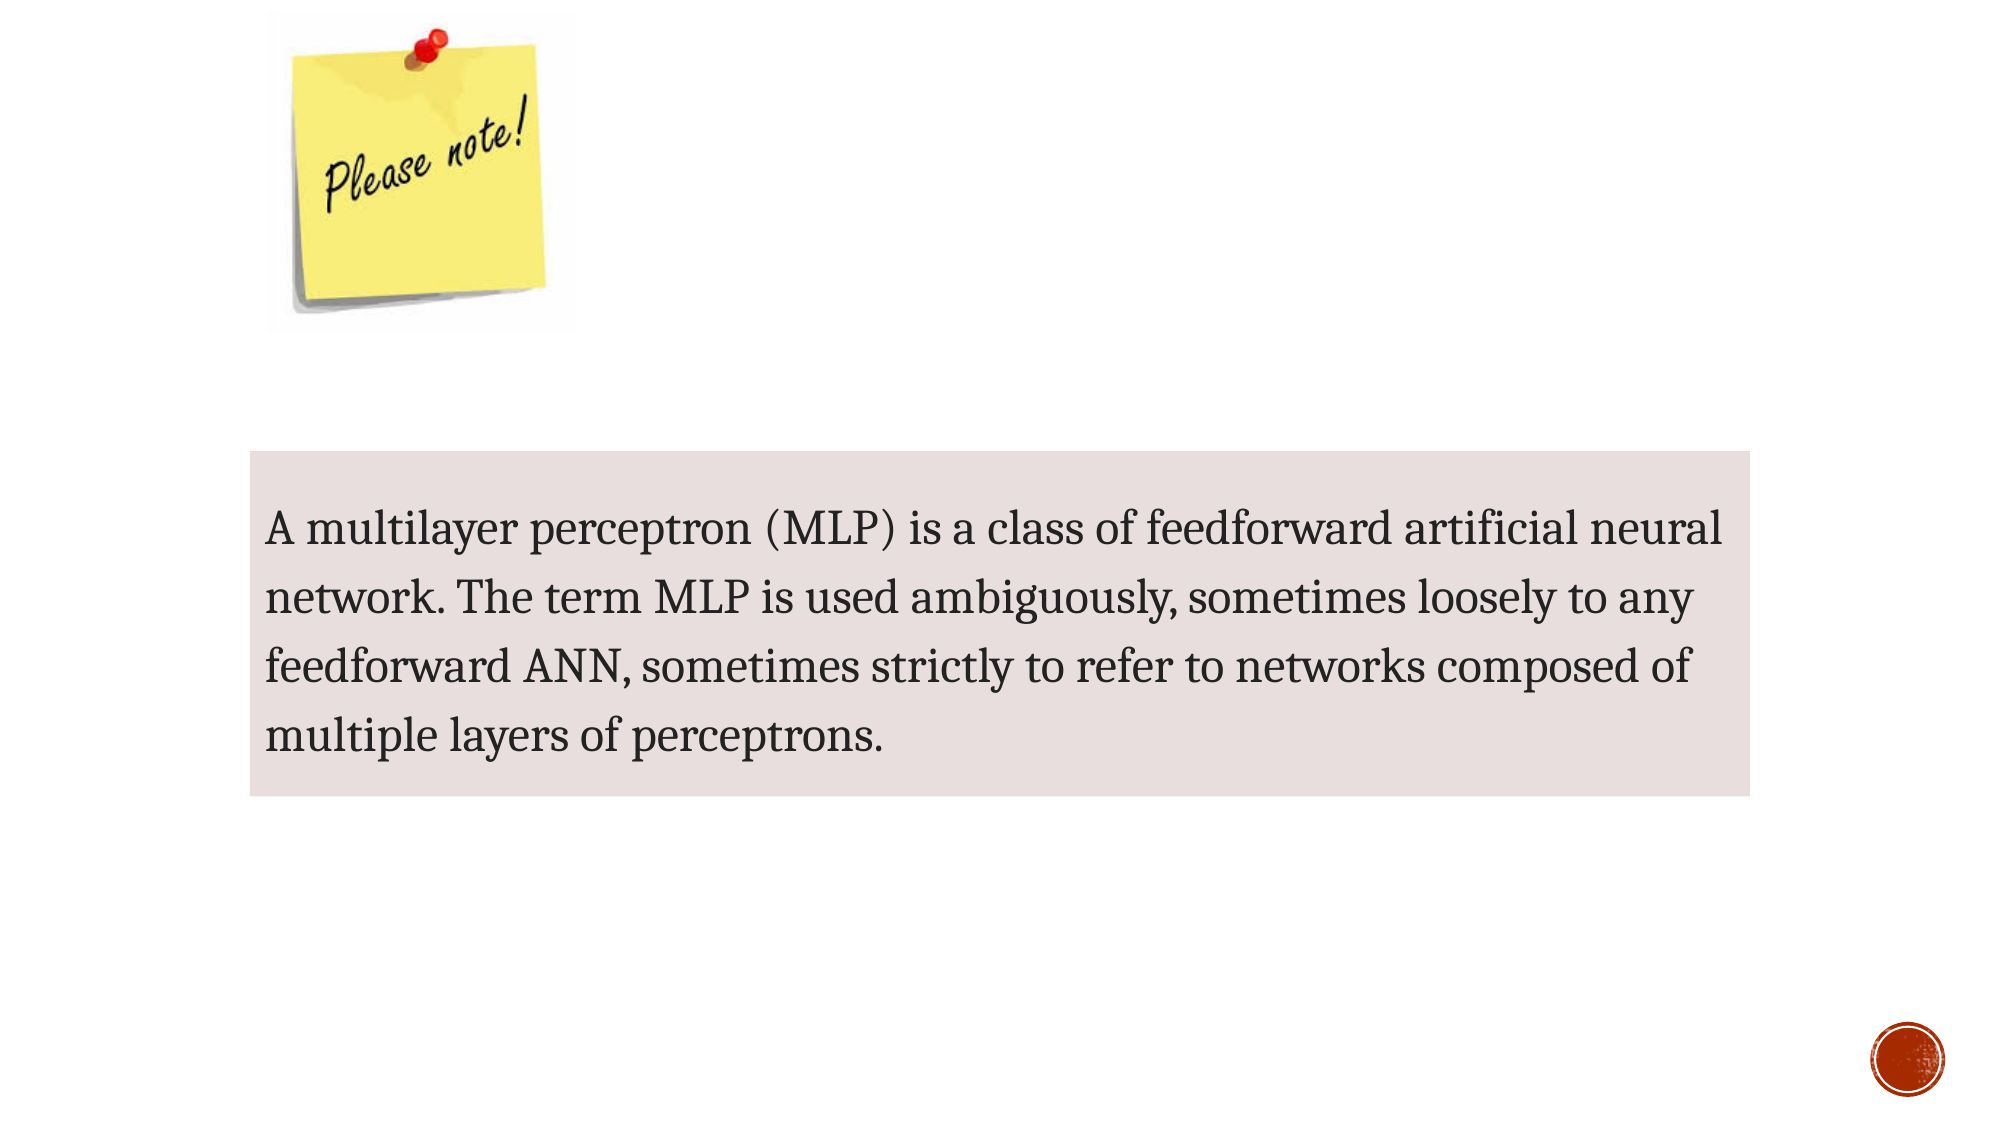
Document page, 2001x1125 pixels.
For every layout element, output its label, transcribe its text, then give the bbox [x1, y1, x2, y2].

text_box A multilayer perceptron (MLP) is a class of feedforward artificial neural network. The term MLP is used ambiguously, sometimes loosely to any feedforward ANN, sometimes strictly to refer to networks composed of multiple layers of perceptrons. [249, 451, 1750, 797]
picture [262, 12, 595, 334]
